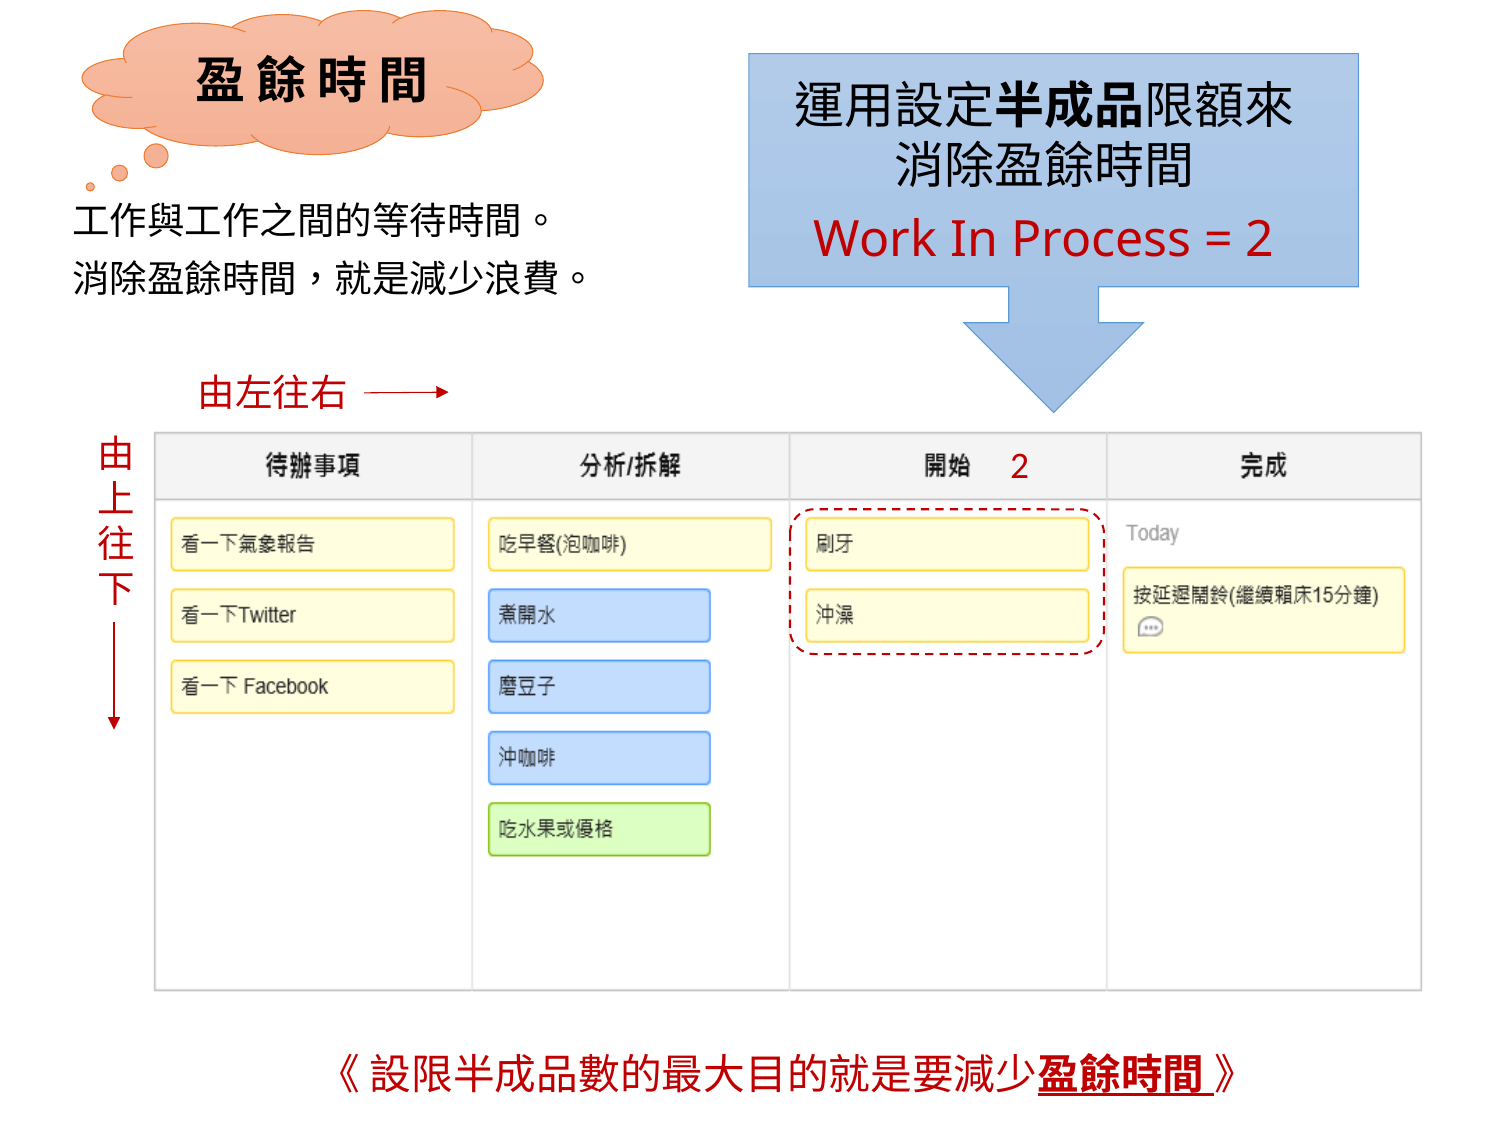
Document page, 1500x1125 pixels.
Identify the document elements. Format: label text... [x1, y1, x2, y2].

picture [150, 426, 1425, 993]
text_box 由左往右 [183, 361, 363, 422]
text_box 運用設定半成品限額來 消除盈餘時間 Work In Process = 2 [730, 66, 1359, 274]
text_box 盈 餘 時 間 [111, 164, 129, 182]
text_box 盈 餘 時 間 [143, 143, 169, 169]
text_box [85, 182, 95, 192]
text_box [748, 274, 1359, 414]
text_box 由 上 往 下 [82, 422, 151, 618]
text_box 《 設限半成品數的最大目的就是要減少盈餘時間 》 [303, 1041, 1271, 1106]
text_box 工作與工作之間的等待時間。 消除盈餘時間，就是減少浪費。 [57, 189, 613, 308]
text_box [748, 53, 1359, 66]
text_box 盈 餘 時 間 [81, 10, 544, 156]
